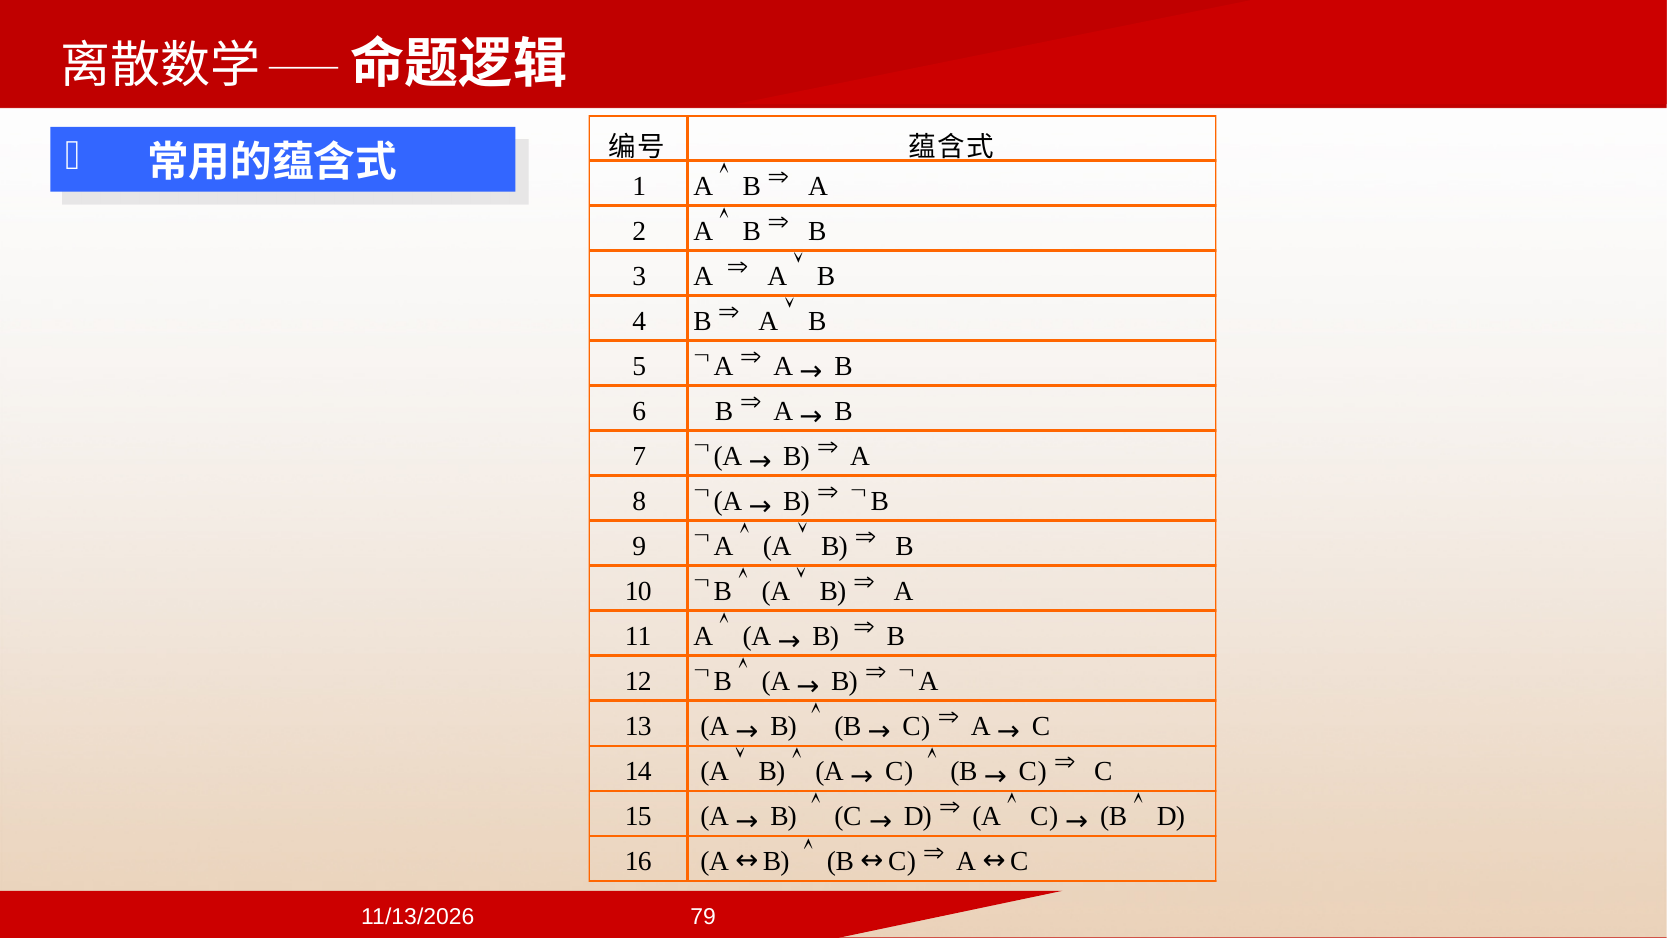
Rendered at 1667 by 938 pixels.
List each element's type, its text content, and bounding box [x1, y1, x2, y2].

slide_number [114, 890, 490, 938]
text_box ——命题逻辑 [251, 20, 844, 101]
picture [0, 0, 1667, 938]
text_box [588, 114, 1219, 883]
text_box 常用的蕴含式 [50, 126, 516, 192]
slide_number 79 [515, 890, 891, 938]
